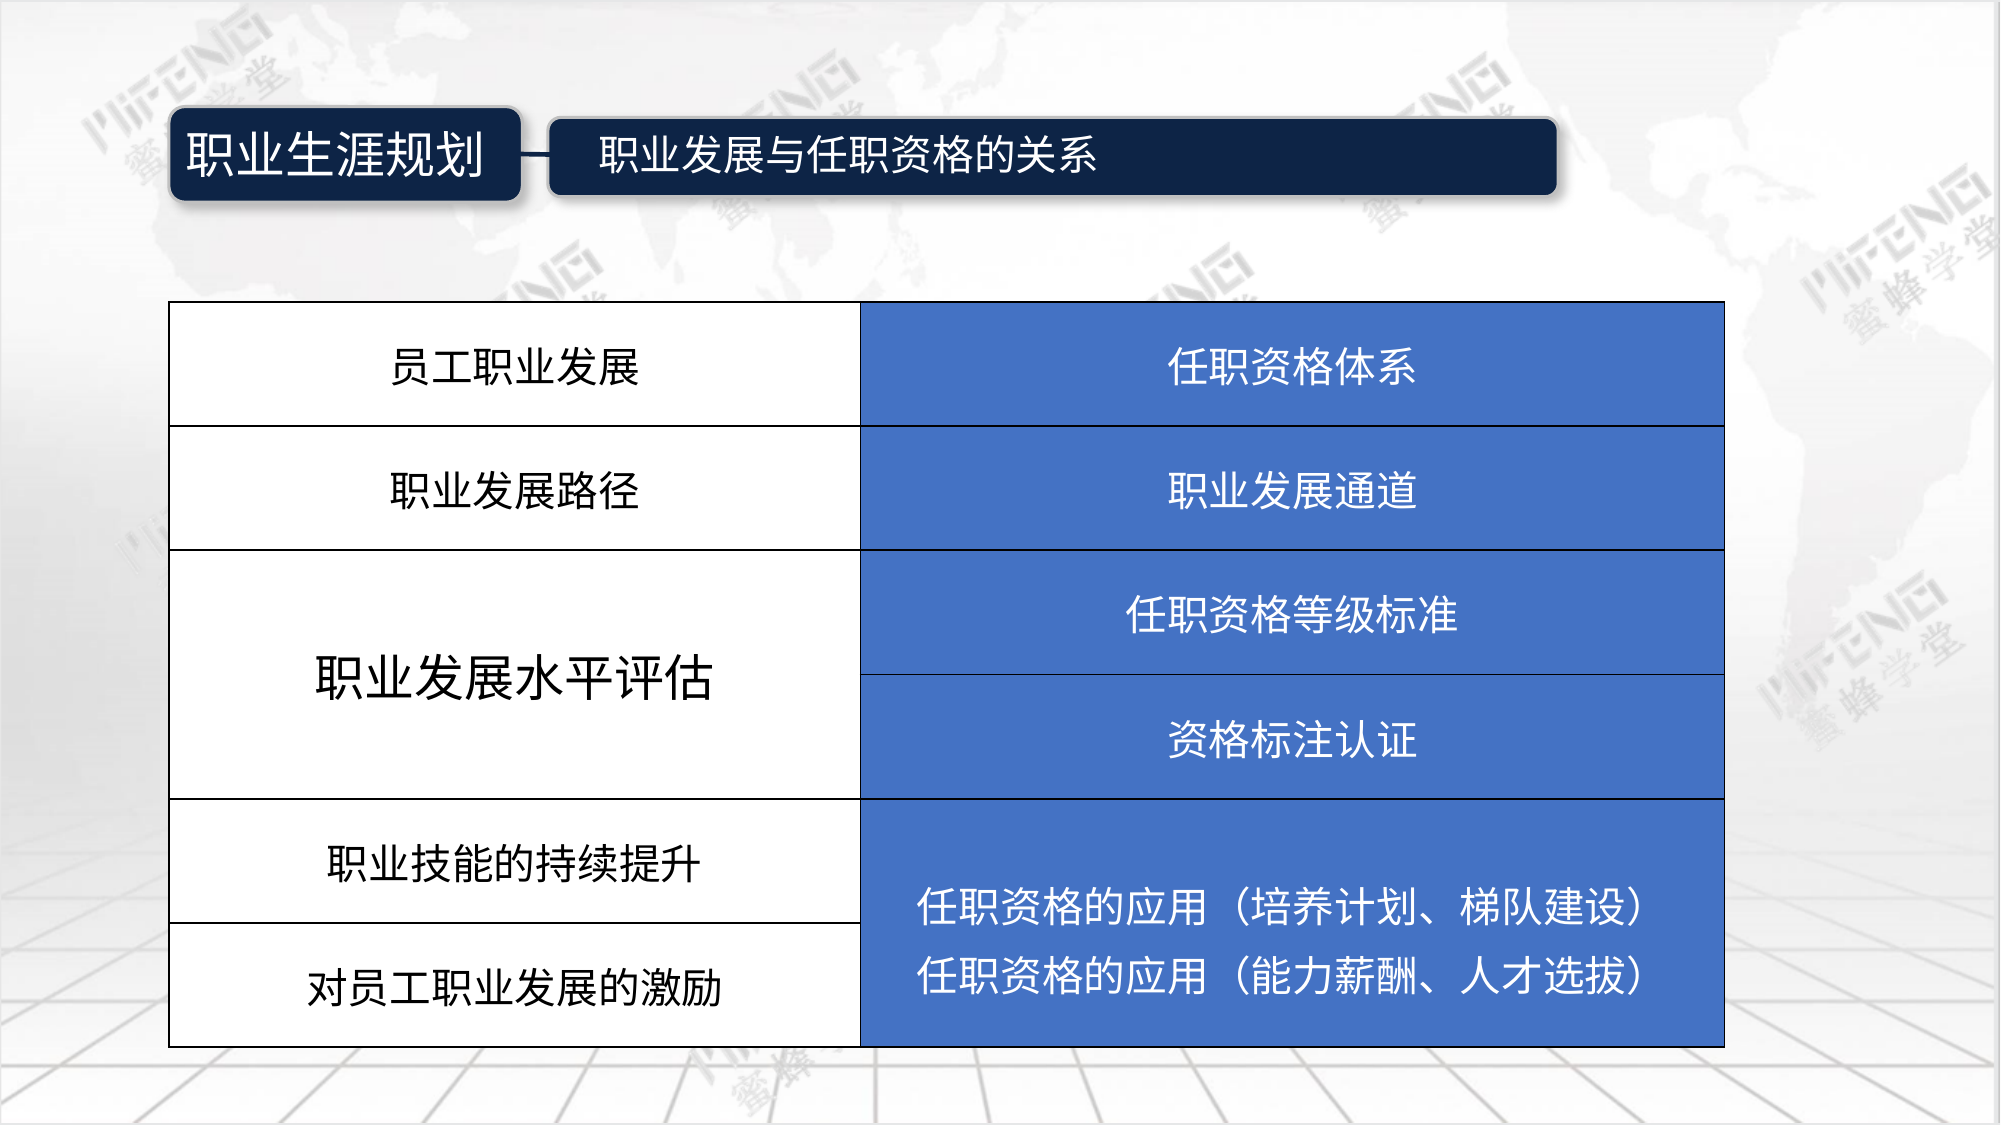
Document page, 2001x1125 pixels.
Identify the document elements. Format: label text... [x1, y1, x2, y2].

table_cell 任职资格的应用（培养计划、梯队建设） 任职资格的应用（能力薪酬、人才选拔） [861, 800, 1724, 1046]
table_cell 资格标注认证 [861, 675, 1724, 798]
table_cell 职业发展路径 [170, 427, 860, 549]
table_cell 任职资格等级标准 [861, 551, 1724, 674]
text_box 战略规划 [368, 296, 677, 301]
table_header 员工职业发展 [170, 303, 860, 425]
table_cell 职业技能的持续提升 [170, 800, 860, 922]
table_header 任职资格体系 [861, 303, 1724, 425]
table_cell 对员工职业发展的激励 [170, 924, 860, 1046]
picture [0, 0, 2001, 1125]
table_cell 职业发展通道 [861, 427, 1724, 549]
table_cell 职业发展水平评估 [170, 551, 860, 798]
